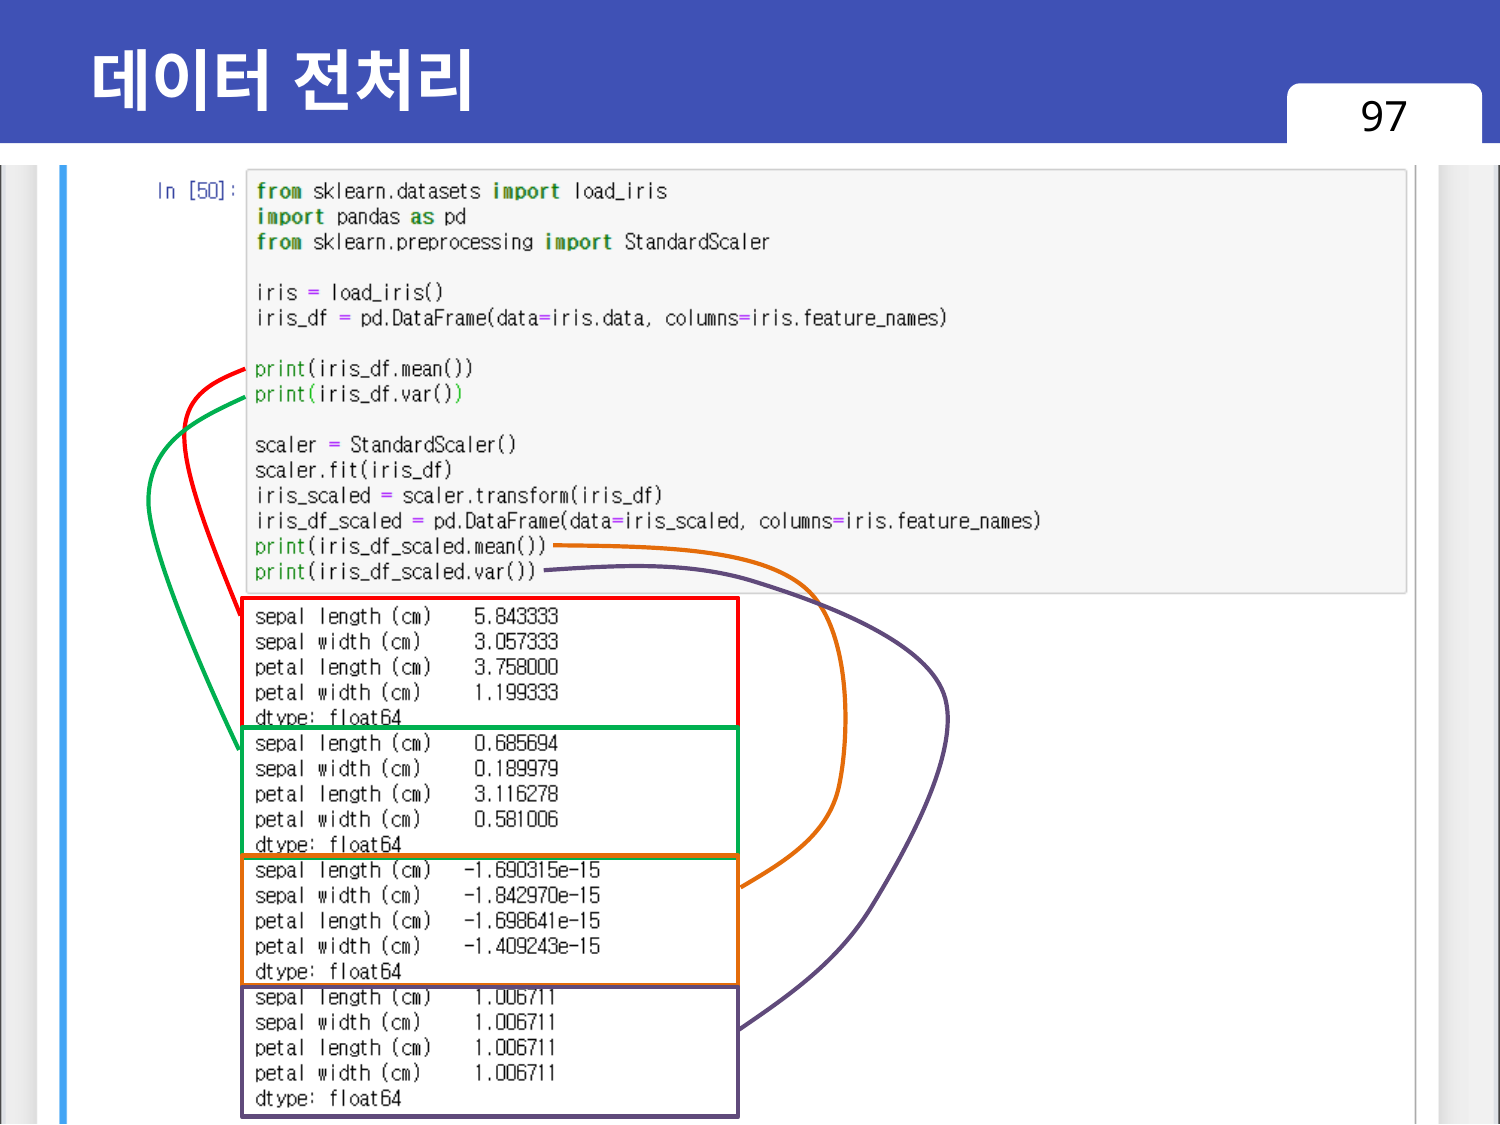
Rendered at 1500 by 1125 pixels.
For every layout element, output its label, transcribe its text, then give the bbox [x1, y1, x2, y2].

title 데이터 전처리 [74, 16, 1426, 141]
slide_number 97 [1286, 81, 1483, 161]
picture [0, 165, 1500, 1124]
